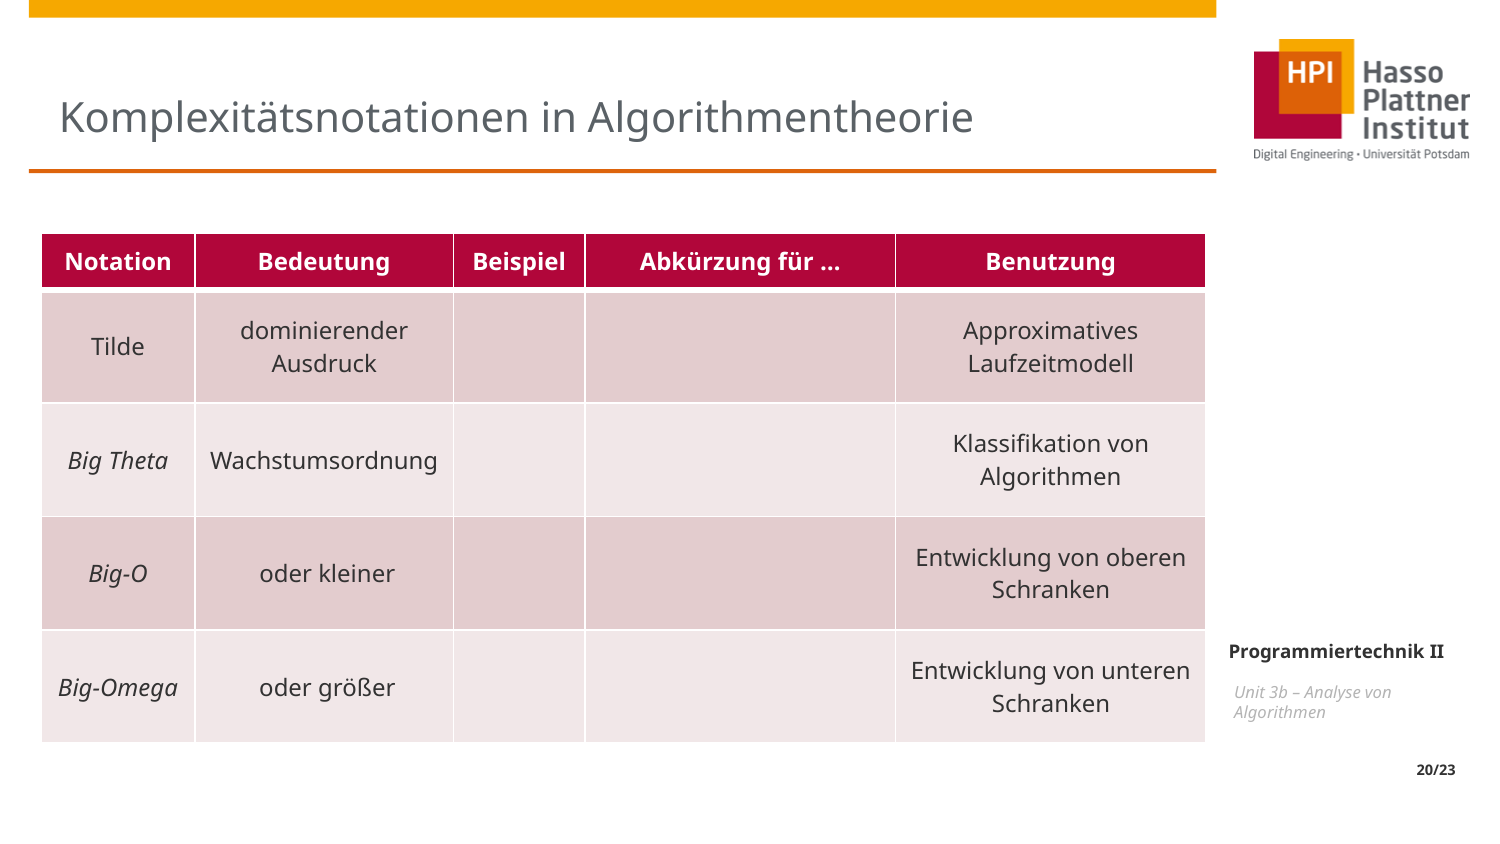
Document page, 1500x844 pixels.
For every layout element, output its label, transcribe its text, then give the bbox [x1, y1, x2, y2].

table_header Benutzung [896, 234, 1205, 287]
table_header Abkürzung für … [586, 234, 895, 287]
table_header Beispiel [454, 234, 584, 287]
title Komplexitätsnotationen in Algorithmentheorie [58, 17, 1187, 170]
table_header Notation [42, 234, 194, 287]
picture [1254, 39, 1470, 161]
table_header Bedeutung [196, 234, 453, 287]
